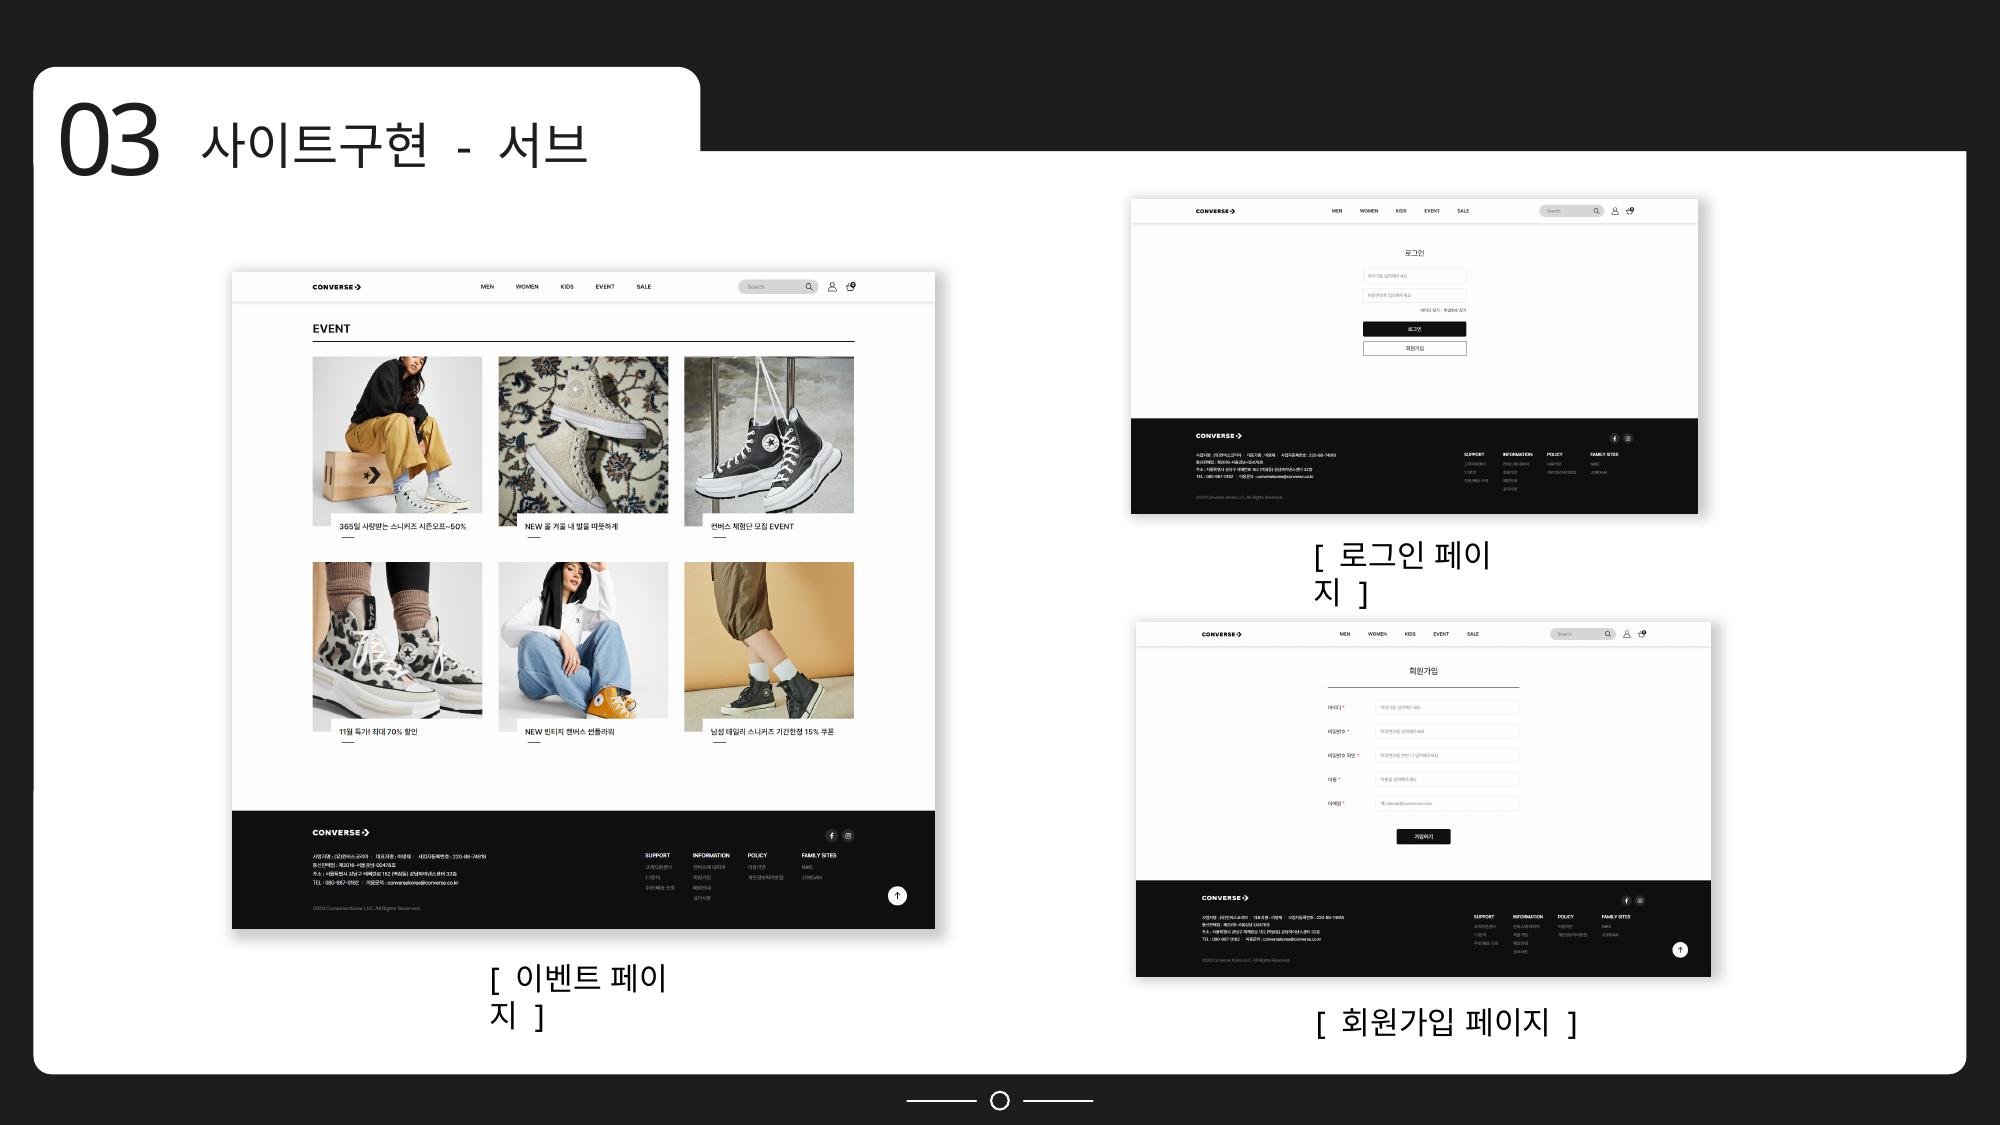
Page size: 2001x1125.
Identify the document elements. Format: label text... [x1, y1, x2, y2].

text_box 사이트구현 - 서브 [185, 107, 696, 183]
text_box [ 이벤트 페이지 ] [474, 951, 736, 1041]
text_box [ 로그인 페이지 ] [1298, 528, 1560, 618]
text_box 03 [41, 67, 185, 203]
picture [1136, 622, 1711, 978]
picture [232, 272, 935, 929]
picture [1131, 199, 1698, 514]
text_box [ 회원가입 페이지 ] [1300, 996, 1629, 1049]
